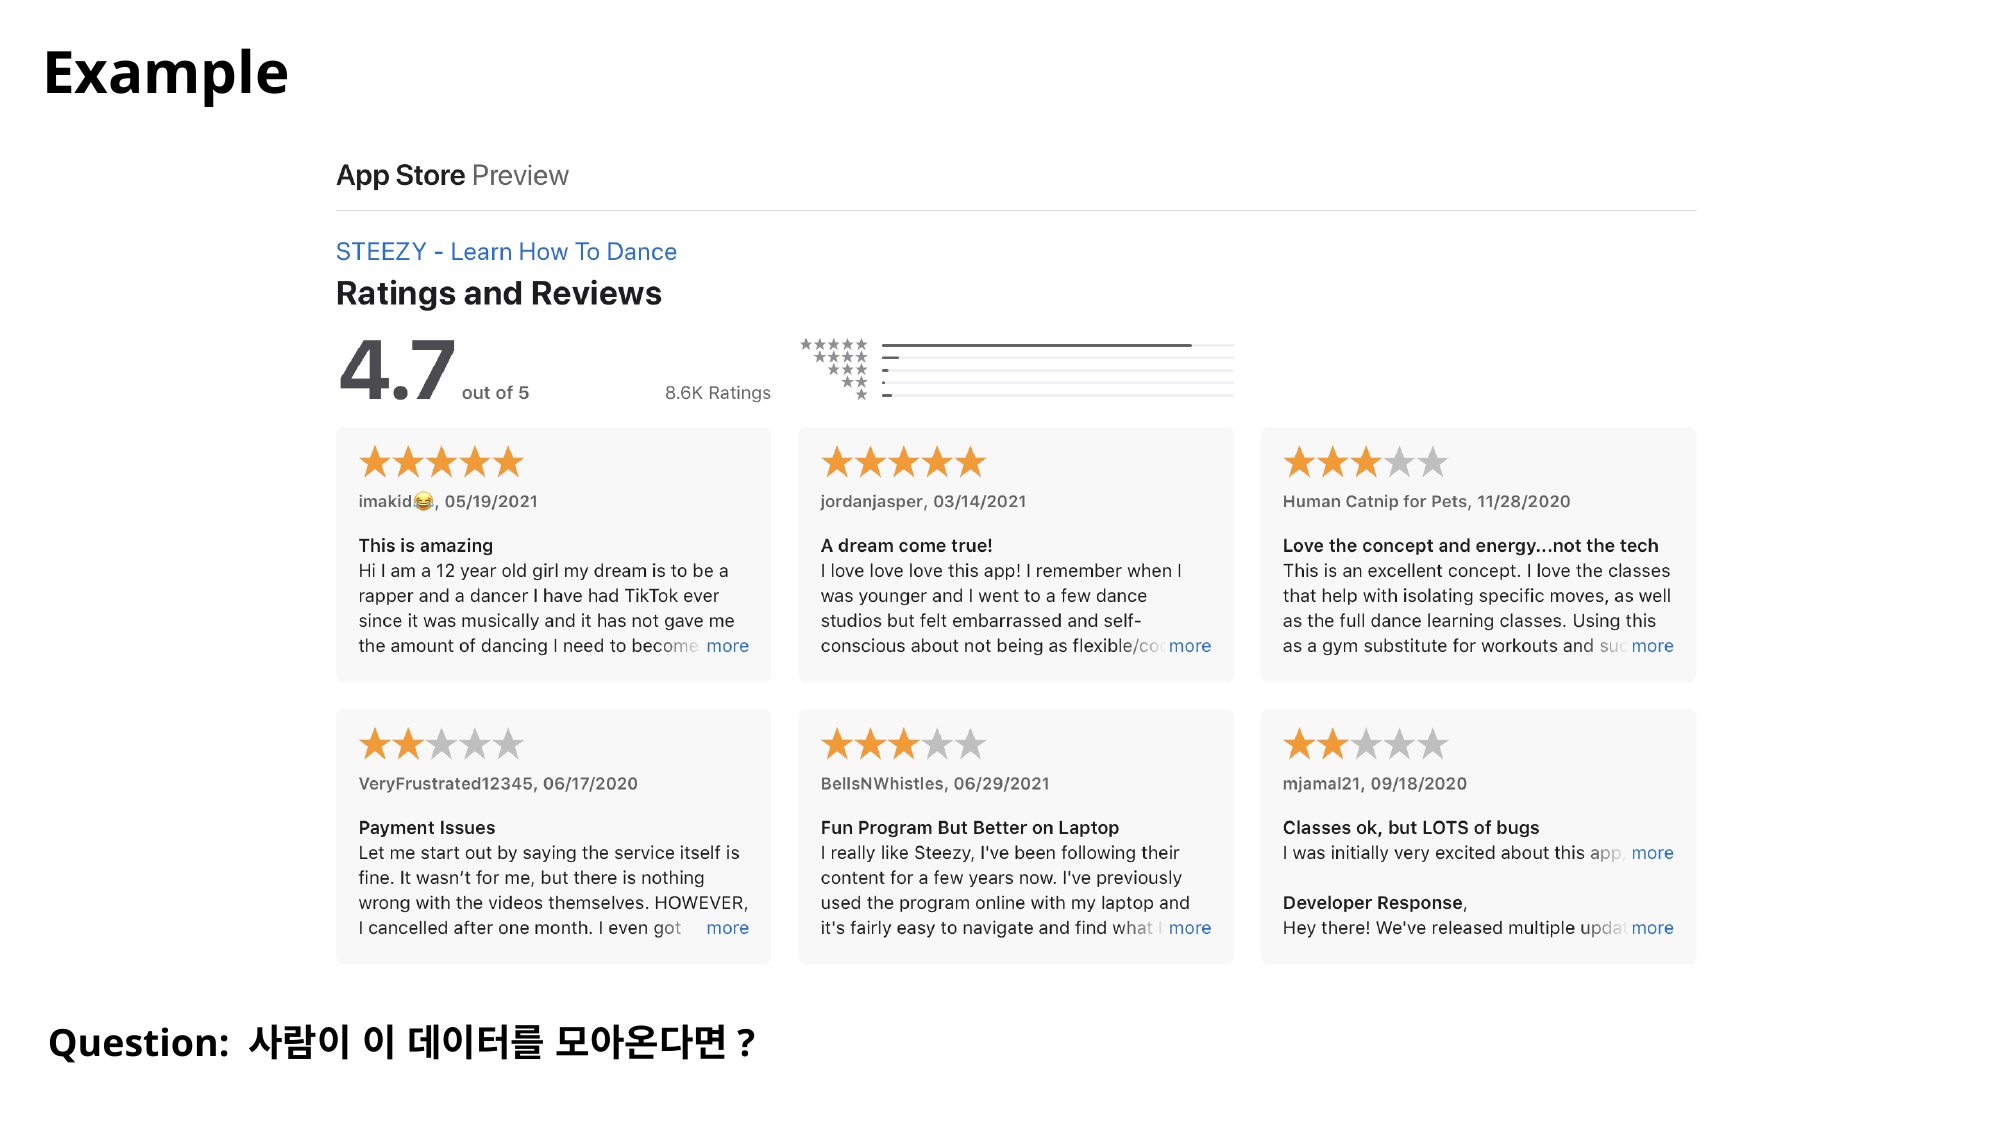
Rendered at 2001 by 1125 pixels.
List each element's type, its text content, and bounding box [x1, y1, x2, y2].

picture [283, 147, 1717, 978]
text_box Question: 사람이 이 데이터를 모아온다면? [33, 1011, 957, 1072]
text_box Example [27, 27, 305, 113]
